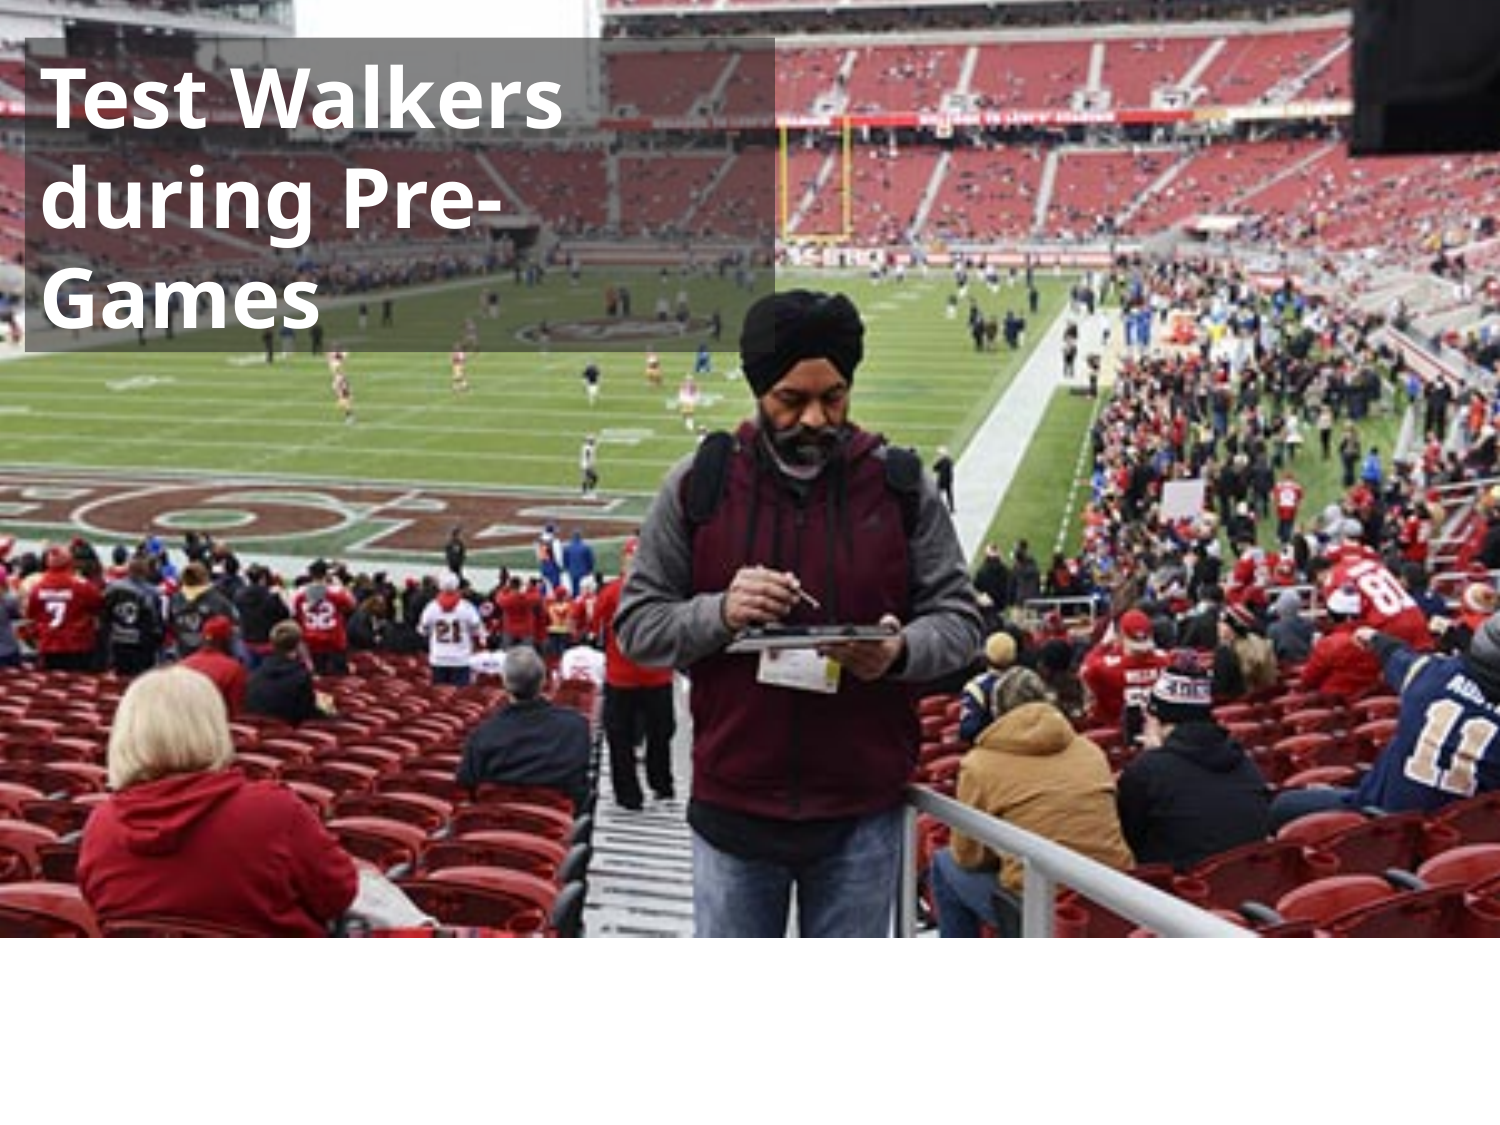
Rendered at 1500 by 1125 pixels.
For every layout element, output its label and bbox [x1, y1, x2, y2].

picture [0, 0, 1500, 938]
